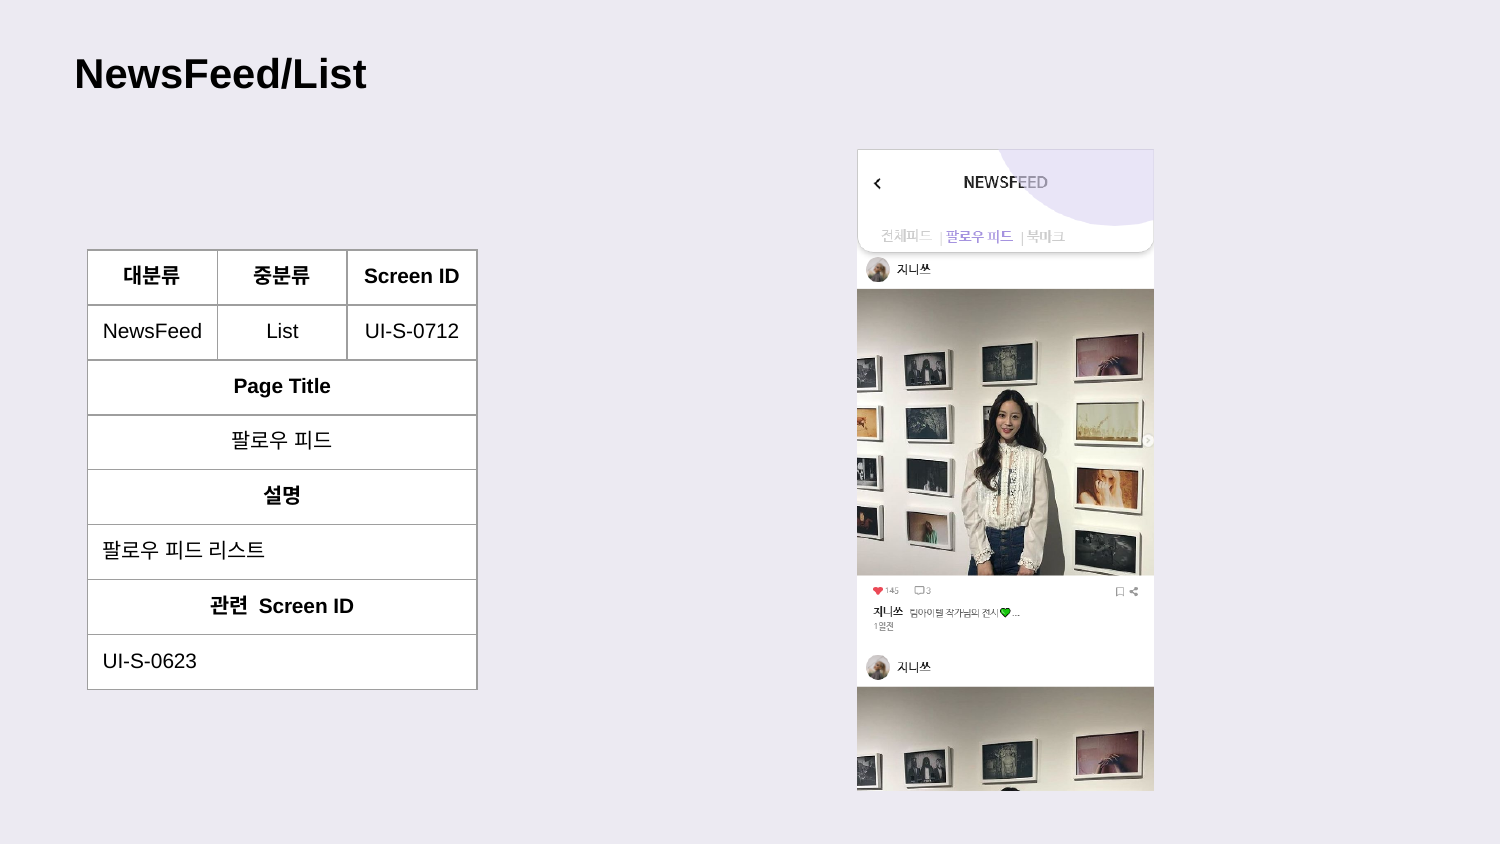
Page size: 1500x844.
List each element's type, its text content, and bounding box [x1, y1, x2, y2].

table_header Screen ID [348, 251, 476, 304]
table_cell List [218, 306, 346, 359]
table_cell UI-S-0623 [88, 635, 476, 689]
text_box NewsFeed/List [59, 31, 759, 112]
table_cell 팔로우 피드 [88, 416, 476, 469]
table_cell UI-S-0712 [348, 306, 476, 359]
table_cell 설명 [88, 470, 476, 524]
table_cell NewsFeed [88, 306, 217, 359]
picture [857, 148, 1154, 792]
table_cell Page Title [88, 361, 476, 414]
table_header 대분류 [88, 251, 217, 304]
table_header 중분류 [218, 251, 346, 304]
table_cell 관련 Screen ID [88, 580, 476, 634]
table_cell 팔로우 피드 리스트 [88, 525, 476, 579]
